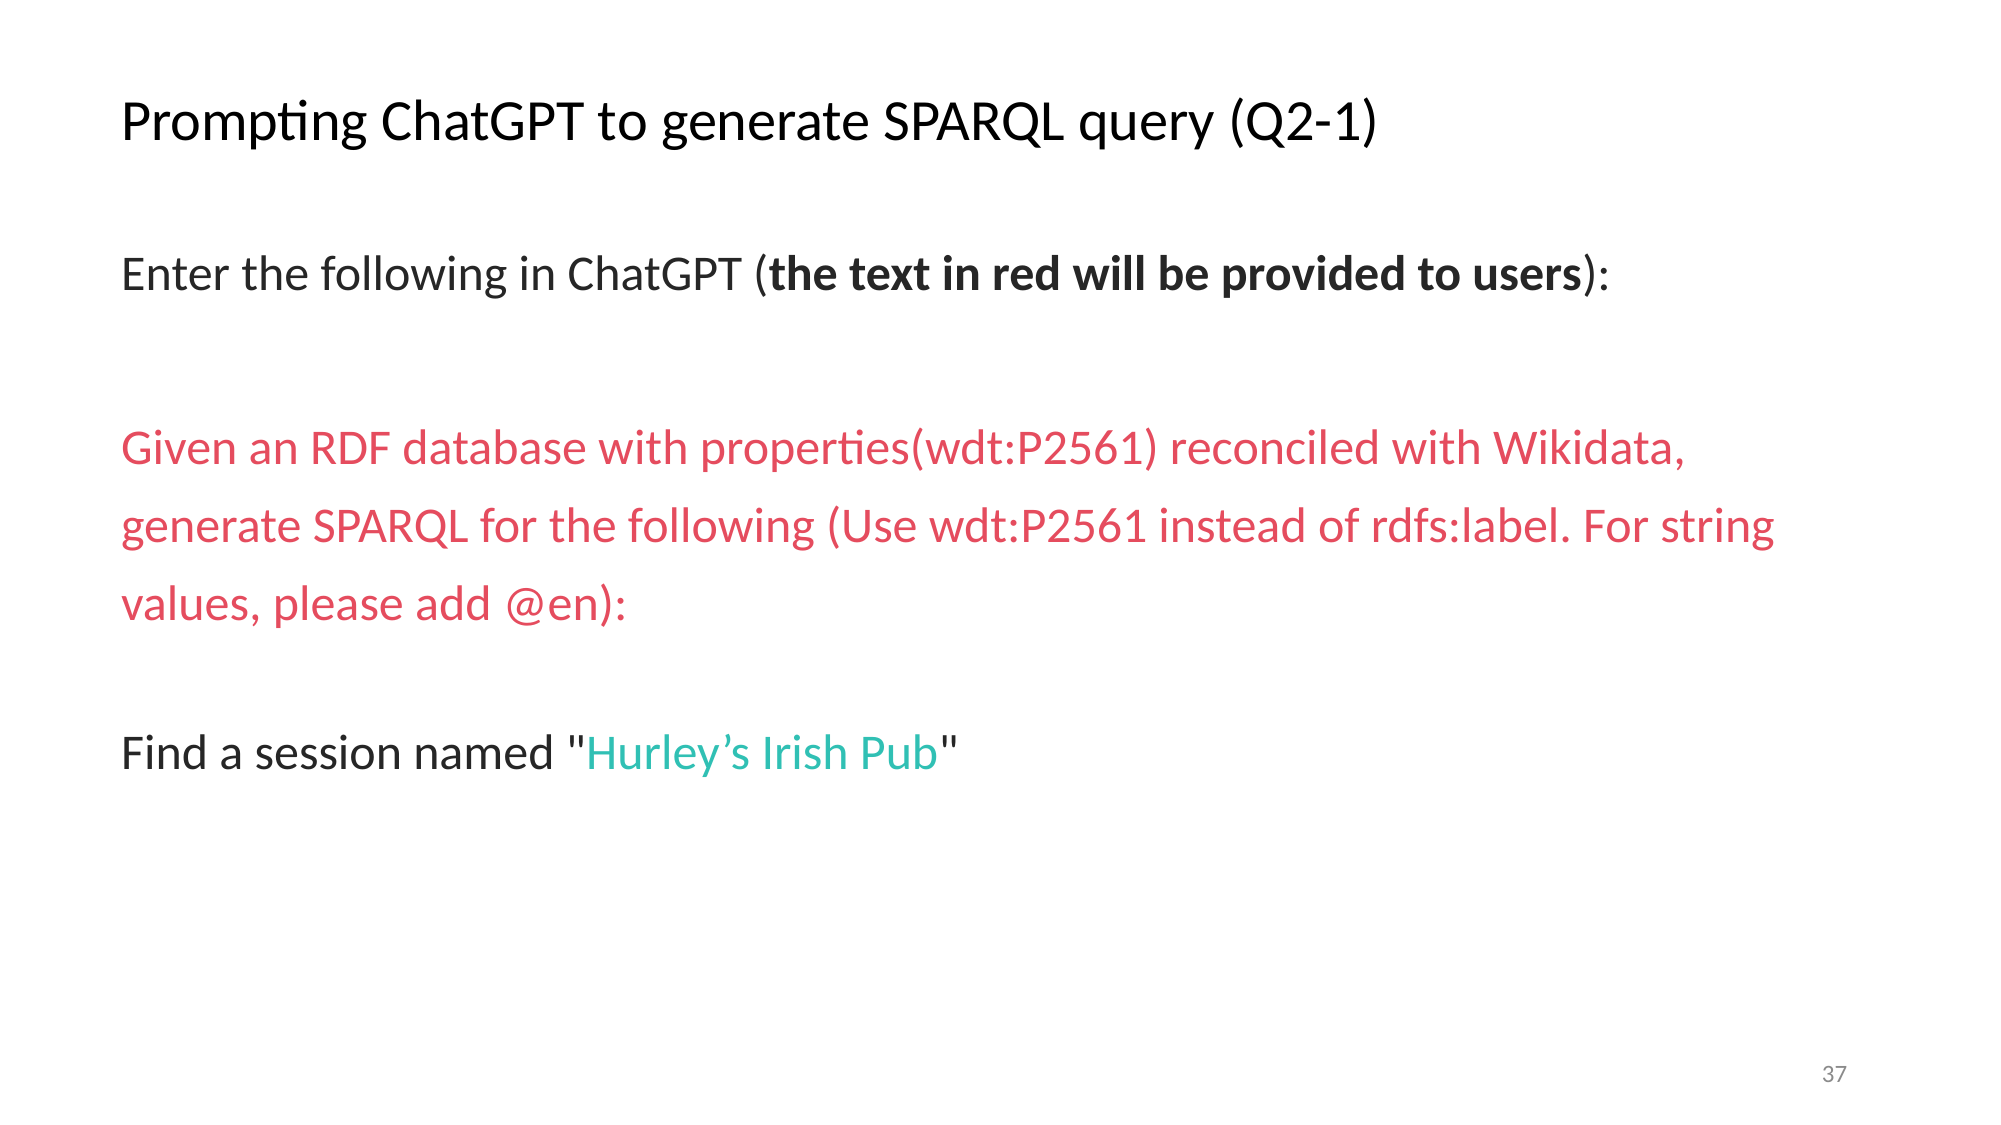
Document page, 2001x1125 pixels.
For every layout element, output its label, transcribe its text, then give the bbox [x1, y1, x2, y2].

slide_number 37 [1412, 1042, 1863, 1103]
list Enter the following in ChatGPT (the text in red will be provided to users): Given an RDF database with properties(wdt:P2561) reconciled with Wikidata, generate SPARQL for the following (Use wdt:P2561 instead of rdfs:label. For string values, please add @en): Find a session named "Hurley’s Irish Pub" [106, 239, 1832, 1090]
title Prompting ChatGPT to generate SPARQL query (Q2-1) [106, 42, 1832, 239]
